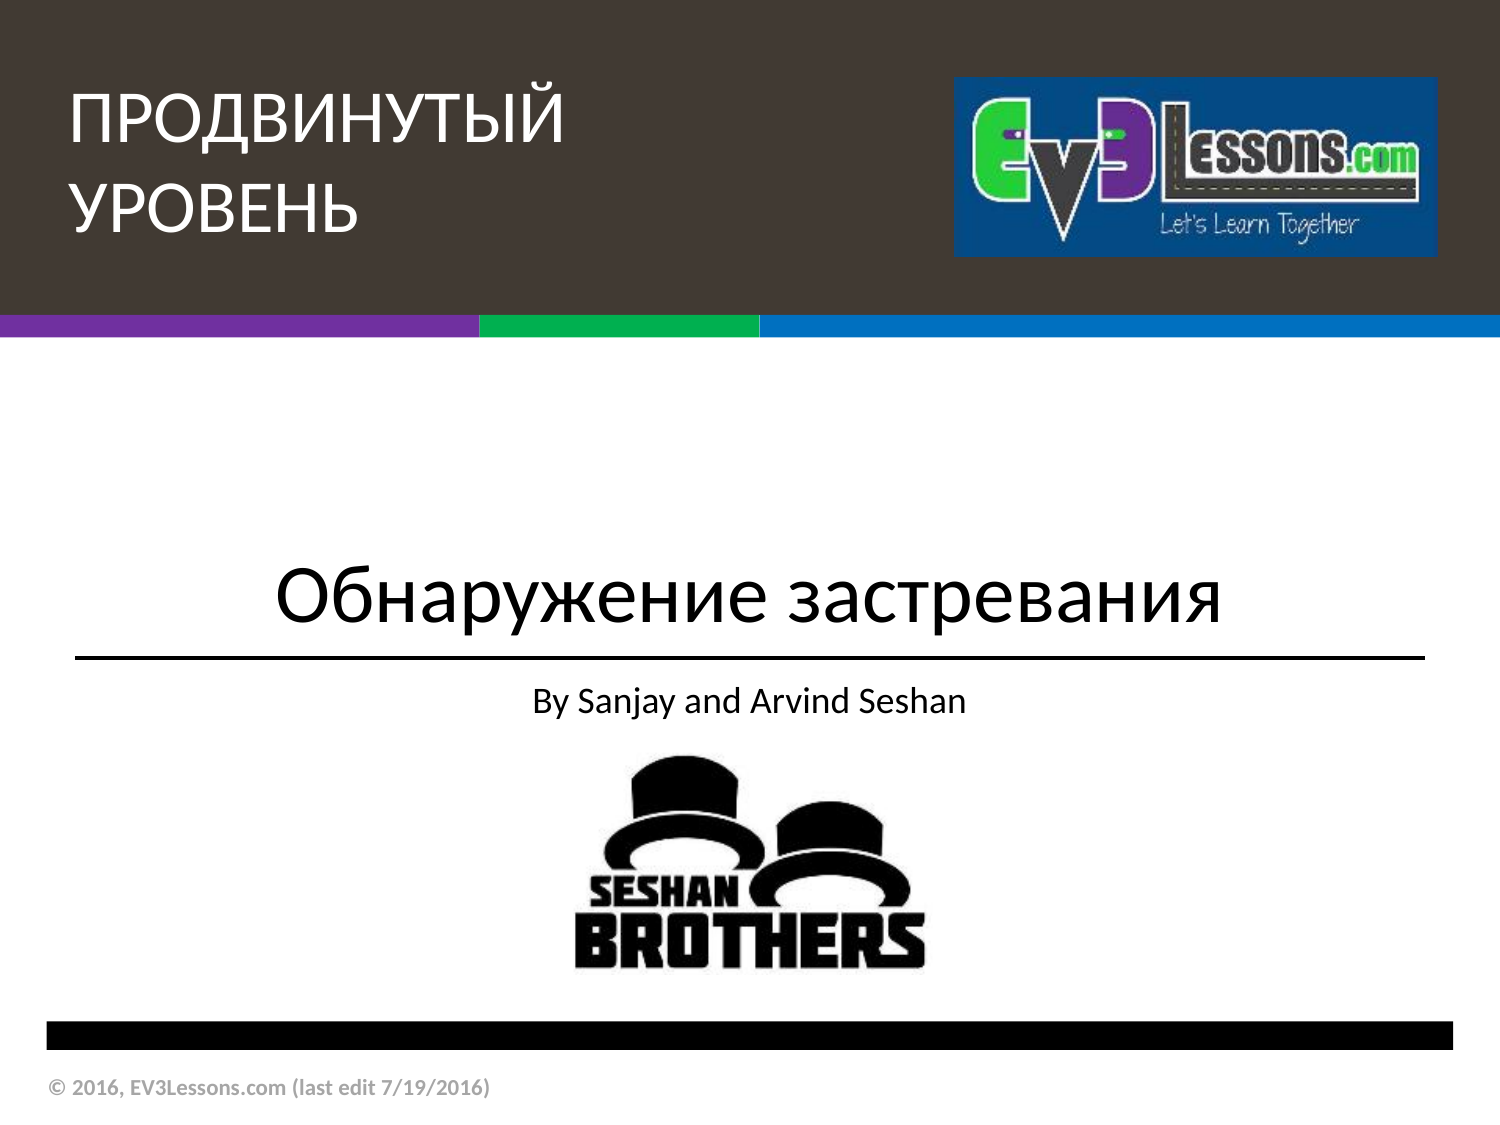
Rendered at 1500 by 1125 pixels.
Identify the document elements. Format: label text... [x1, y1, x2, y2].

title Обнаружение застревания [75, 468, 1425, 647]
subtitle By Sanjay and Arvind Seshan [75, 668, 1425, 748]
footer © 2016, EV3Lessons.com (last edit 7/19/2016) [32, 1055, 1038, 1116]
picture [566, 747, 934, 976]
picture [954, 77, 1438, 257]
